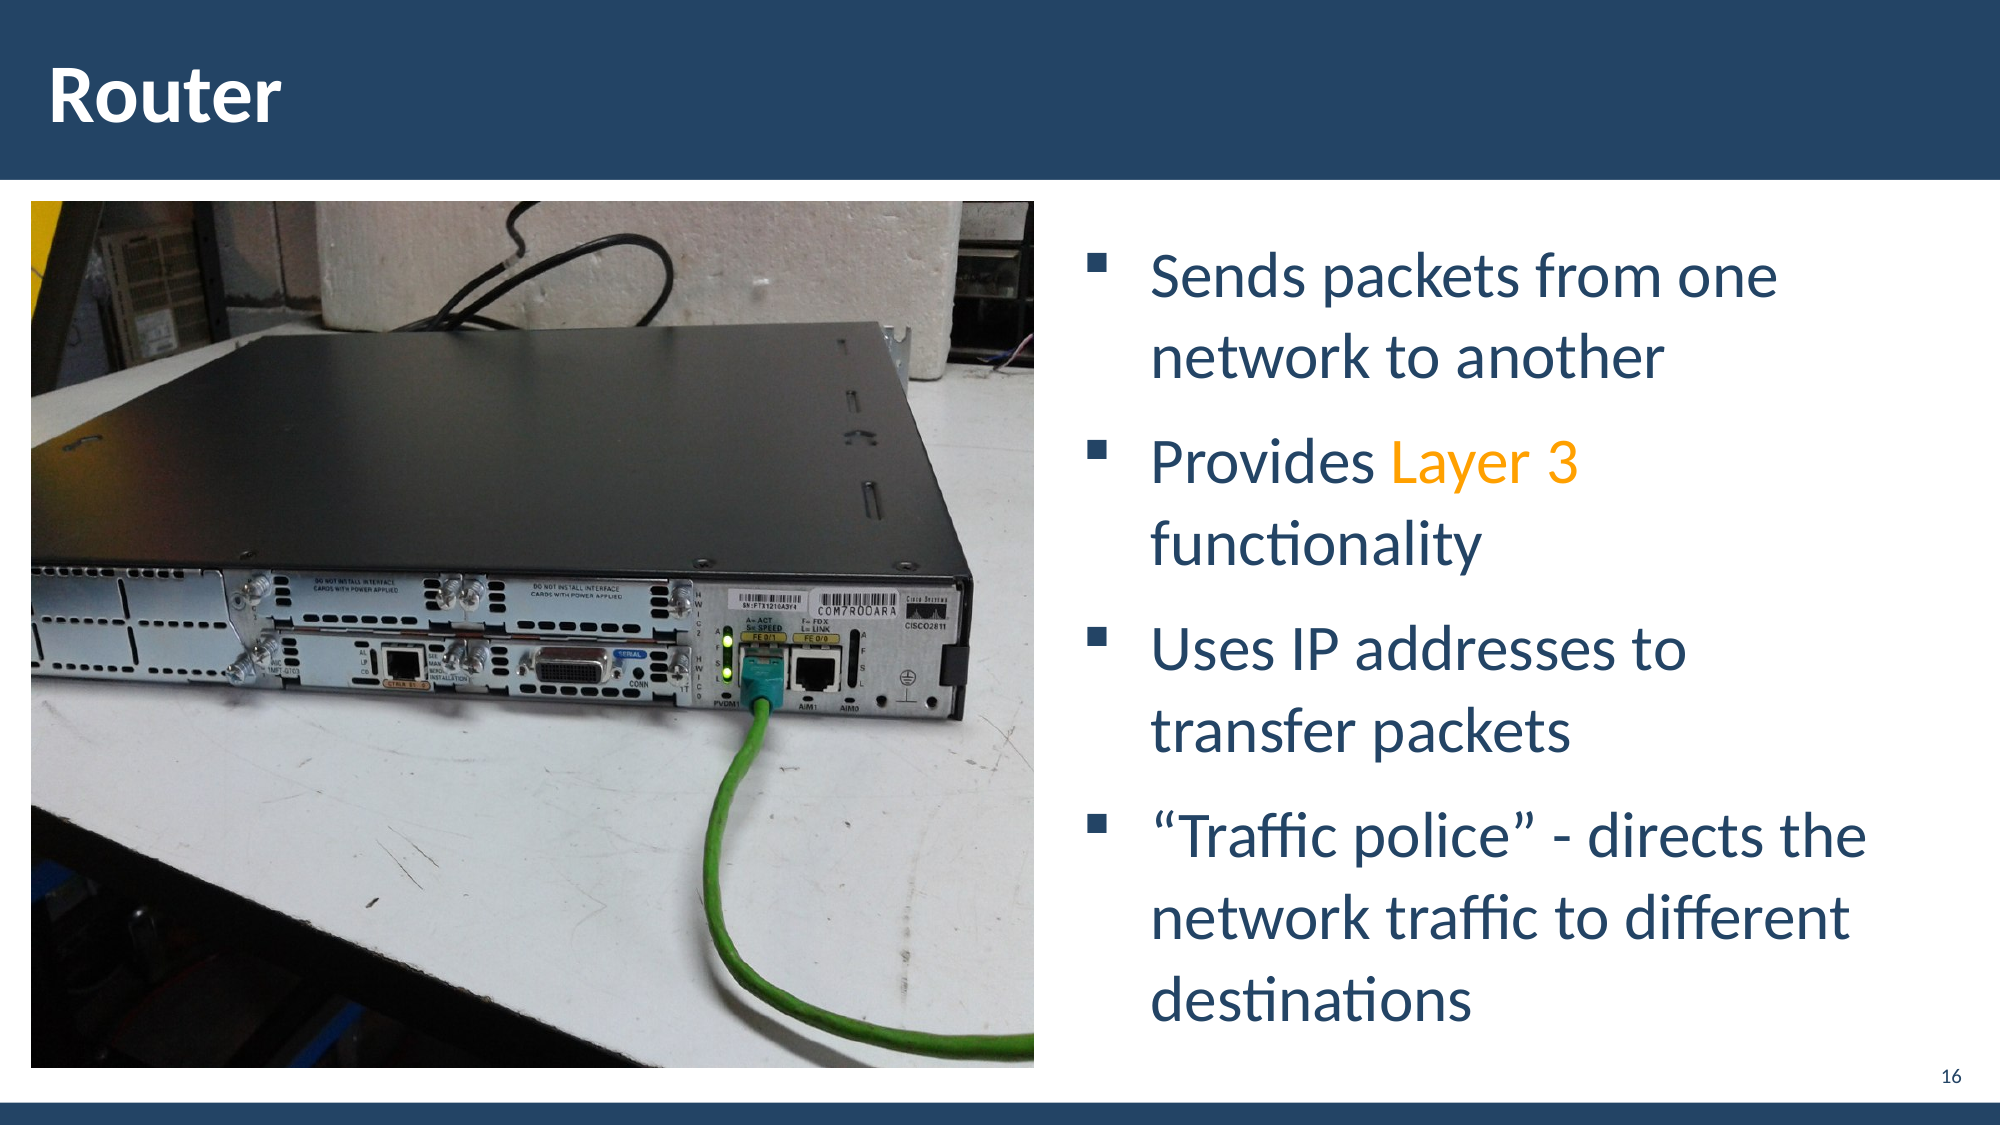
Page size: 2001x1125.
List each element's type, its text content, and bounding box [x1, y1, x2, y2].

picture [30, 201, 1034, 1068]
slide_number 16 [1897, 1049, 1968, 1101]
title Router [31, 16, 1591, 162]
list Sends packets from one network to another Provides Layer 3 functionality Uses IP addresses to transfer packets “Traffic police” - directs the network traffic to different destinations [1064, 222, 1968, 1047]
